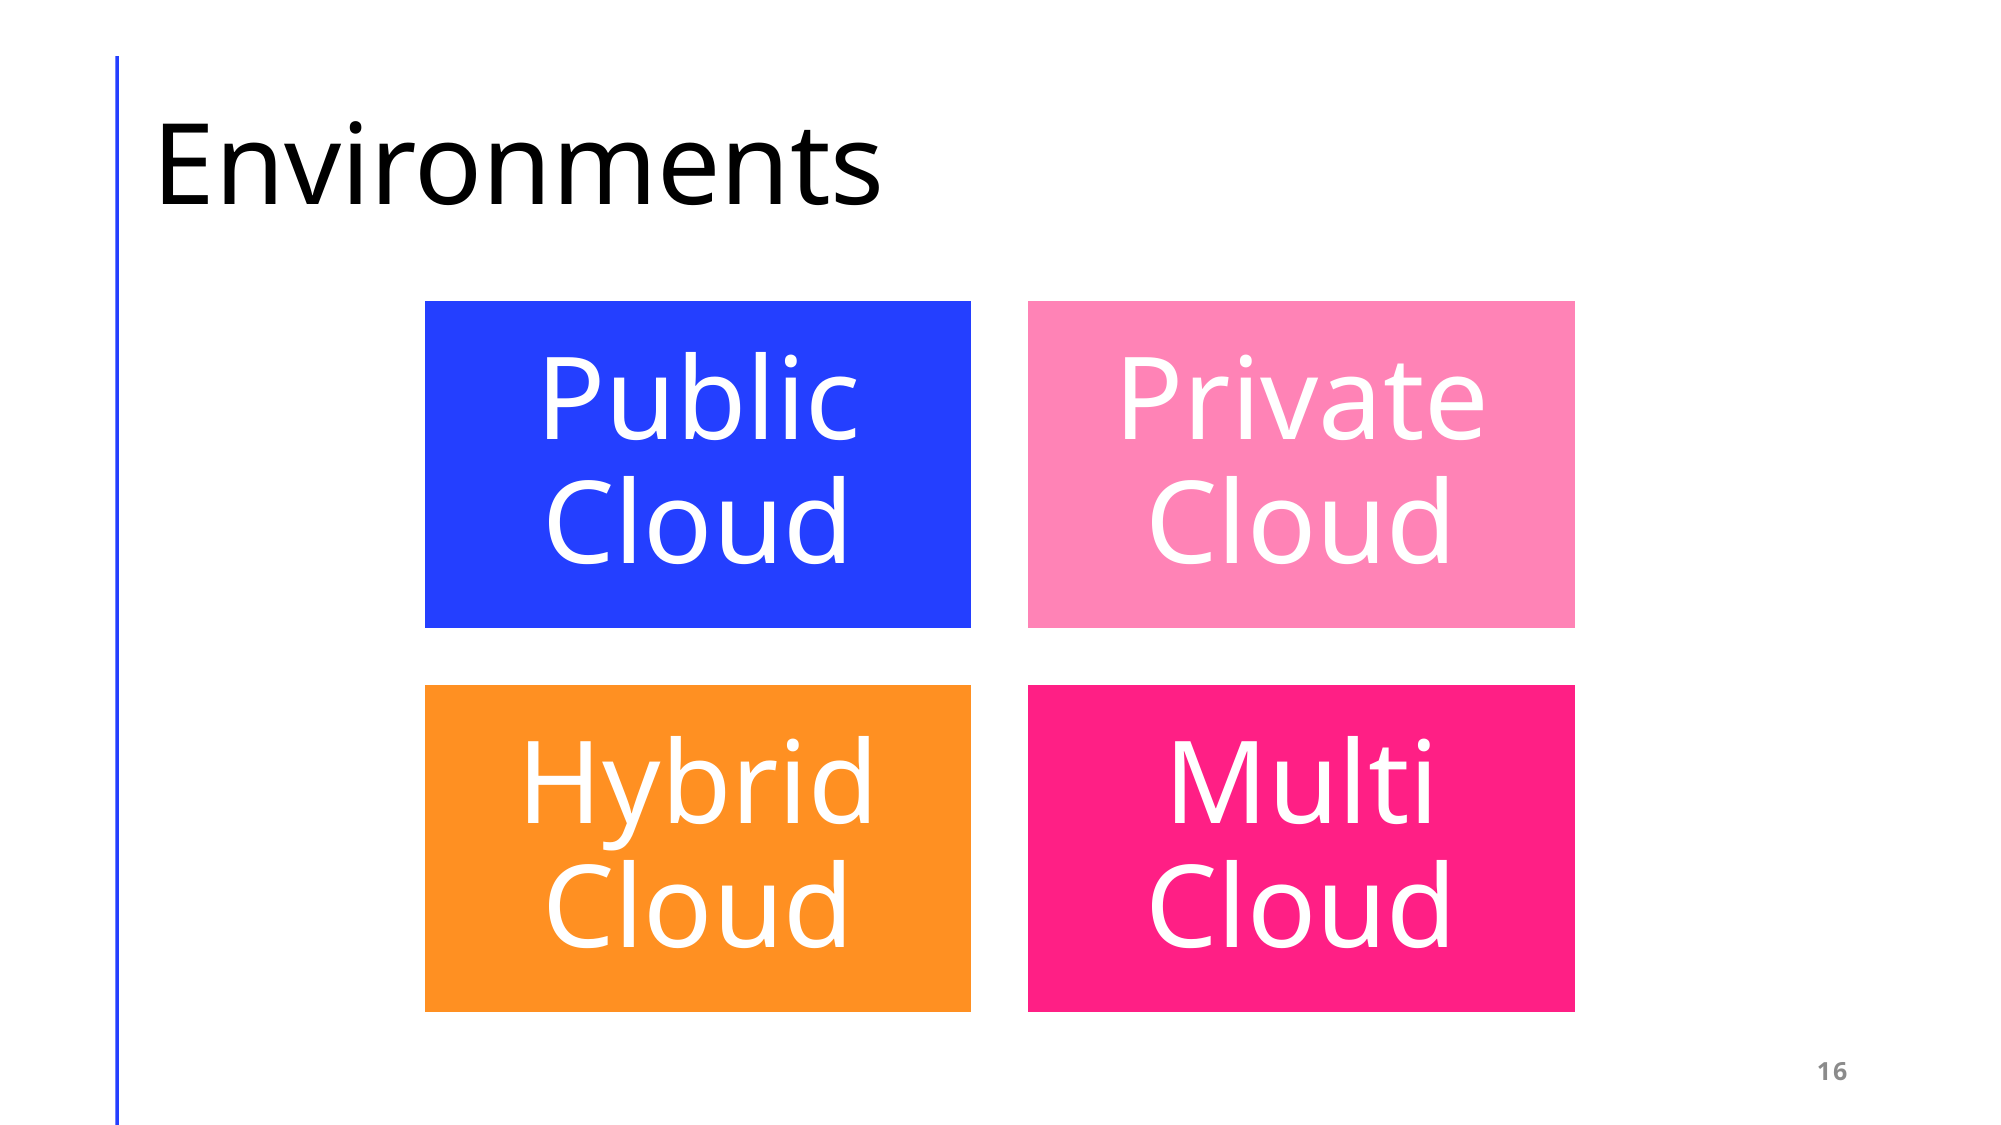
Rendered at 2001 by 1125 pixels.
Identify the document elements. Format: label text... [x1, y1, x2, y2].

title Environments [137, 59, 1863, 278]
slide_number 16 [1412, 1042, 1863, 1103]
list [137, 299, 1863, 1014]
